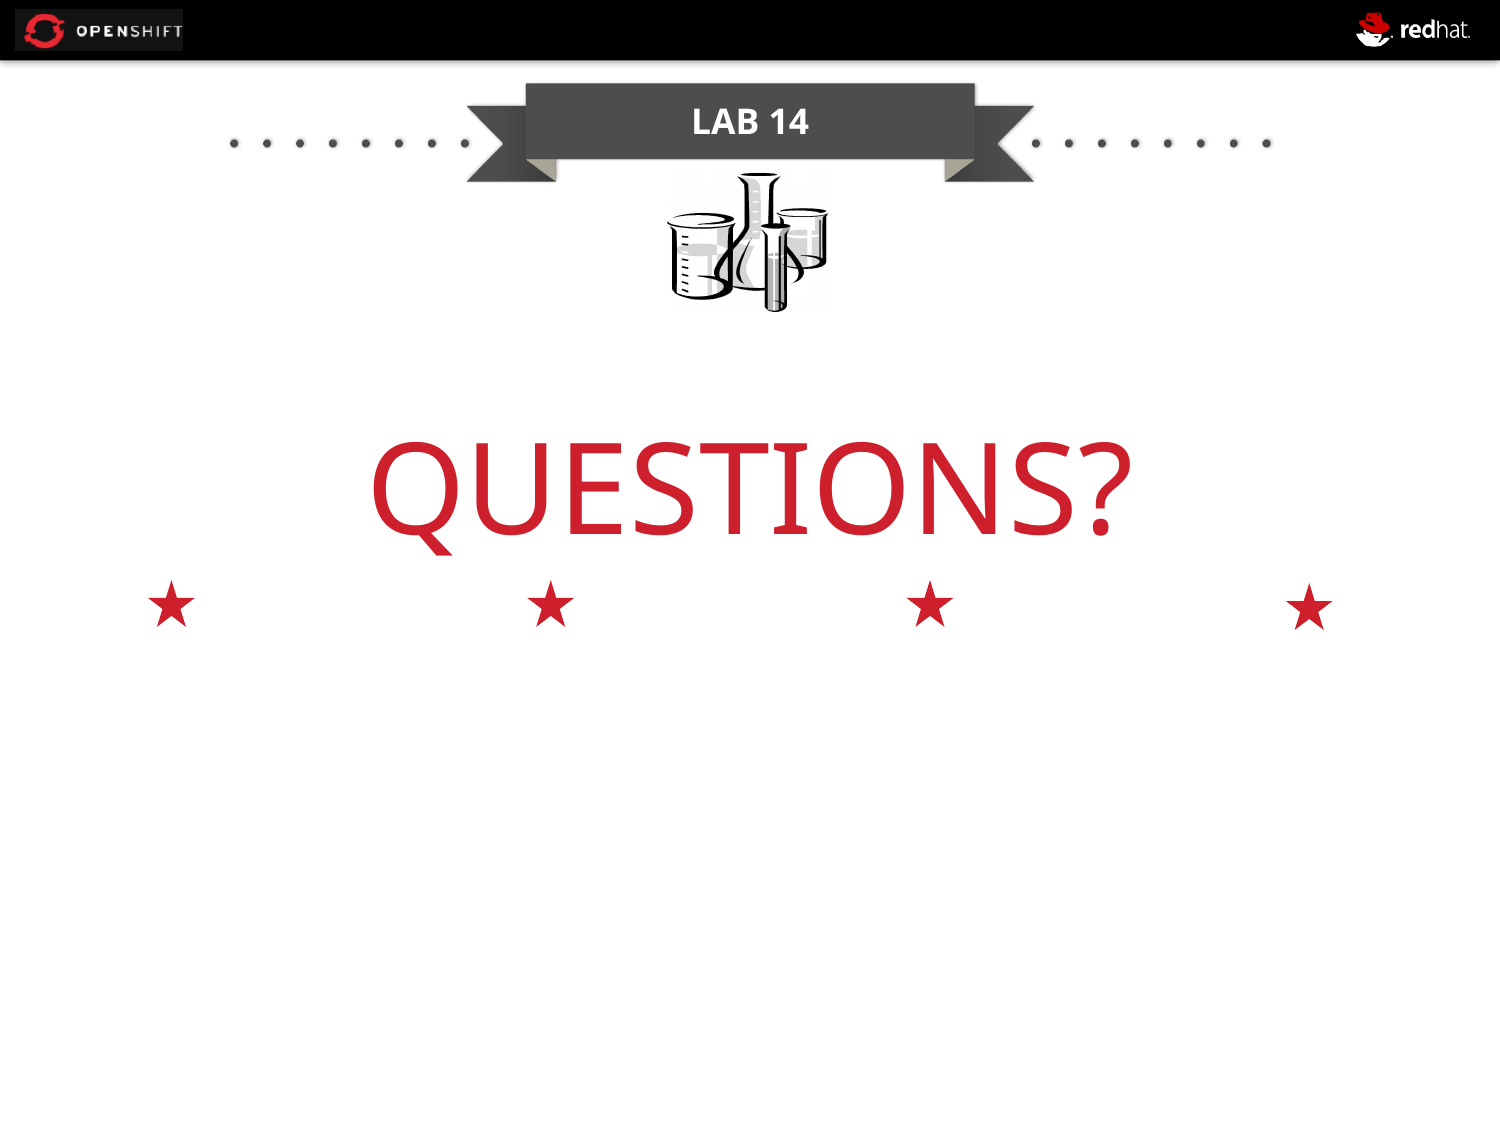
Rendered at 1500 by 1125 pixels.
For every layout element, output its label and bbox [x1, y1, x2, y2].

text_box [0, 399, 1500, 631]
picture [1355, 8, 1470, 47]
picture [116, 80, 1383, 313]
picture [15, 9, 183, 51]
